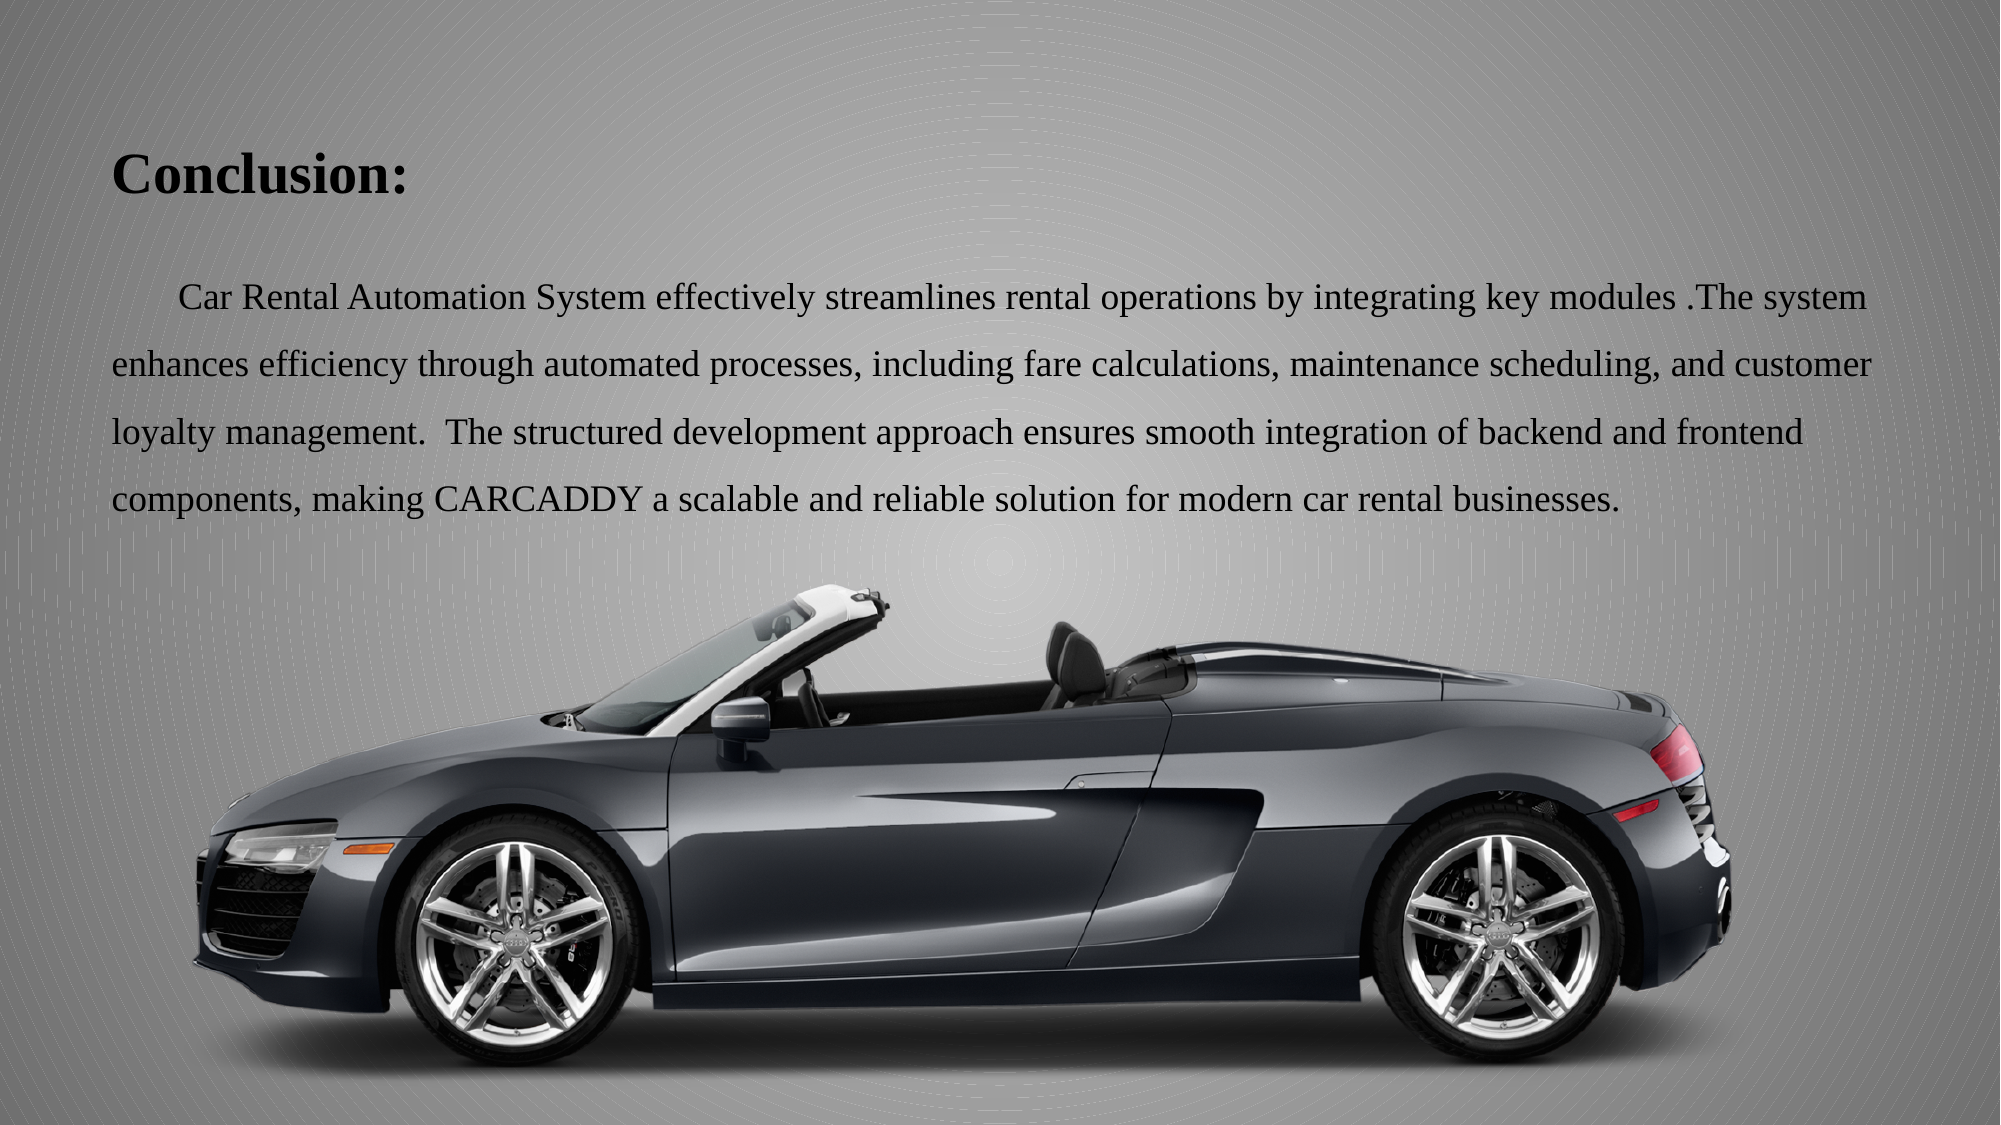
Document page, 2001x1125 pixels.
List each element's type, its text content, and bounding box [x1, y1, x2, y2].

picture [183, 581, 1752, 1092]
text_box Car Rental Automation System effectively streamlines rental operations by integrating key modules .The system enhances efficiency through automated processes, including fare calculations, maintenance scheduling, and customer loyalty management. The structured development approach ensures smooth integration of backend and frontend components, making CARCADDY a scalable and reliable solution for modern car rental businesses. [96, 241, 1904, 527]
text_box Conclusion: [96, 136, 819, 241]
